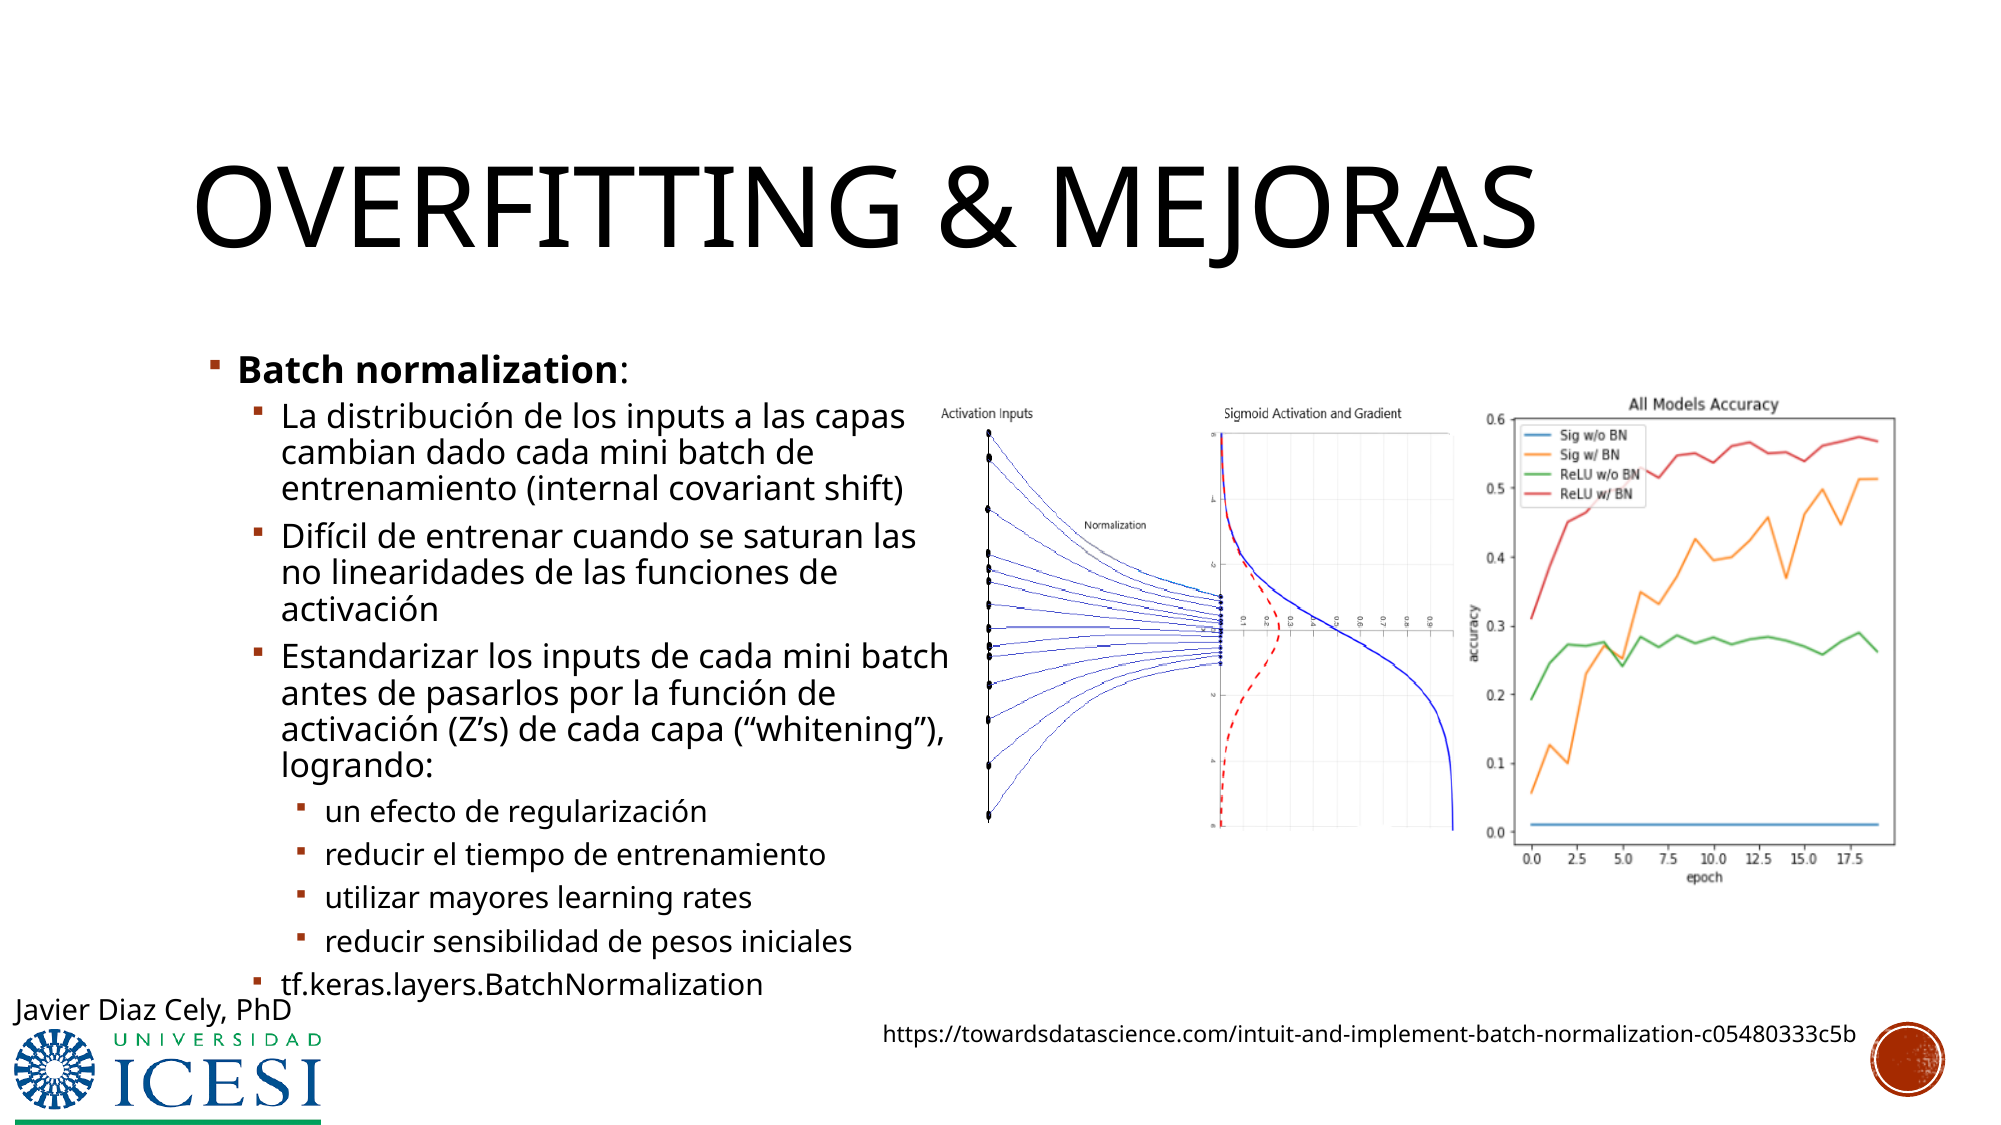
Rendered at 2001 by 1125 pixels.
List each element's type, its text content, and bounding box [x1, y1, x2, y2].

picture [14, 1029, 321, 1125]
title Overfitting & mejoras [175, 79, 1826, 344]
list Batch normalization: La distribución de los inputs a las capas cambian dado cada mini batch de entrenamiento (internal covariant shift) Difícil de entrenar cuando se saturan las no linearidades de las funciones de activación Estandarizar los inputs de cada mini batch antes de pasarlos por la función de activación (Z’s) de cada capa (“whitening”), logrando: un efecto de regularización reducir el tiempo de entrenamiento utilizar mayores learning rates reducir sensibilidad de pesos iniciales tf.keras.layers.BatchNormalization [192, 343, 972, 1013]
picture [939, 388, 1900, 890]
text_box https://towardsdatascience.com/intuit-and-implement-batch-normalization-c05480333c5b [784, 1012, 1873, 1055]
text_box Javier Diaz Cely, PhD [0, 987, 309, 1037]
